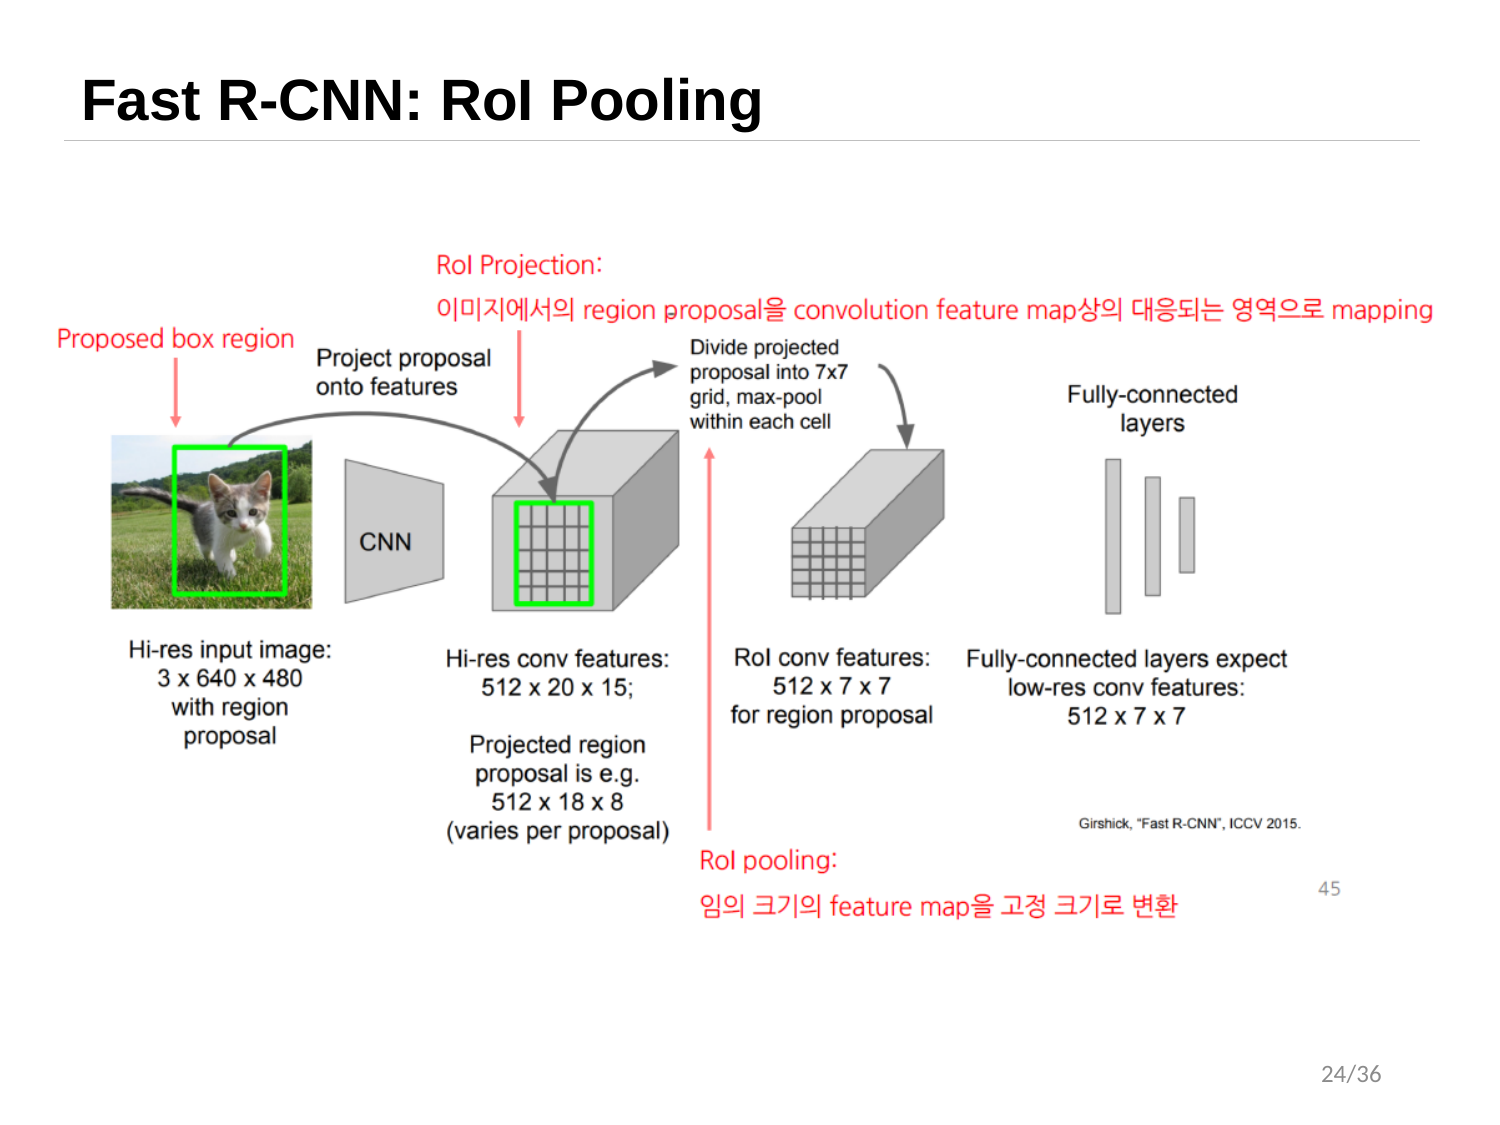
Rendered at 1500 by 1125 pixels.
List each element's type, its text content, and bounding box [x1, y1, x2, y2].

picture [42, 248, 1453, 932]
slide_number 24 [1059, 1042, 1397, 1103]
text_box Fast R-CNN: RoI Pooling [66, 54, 779, 140]
